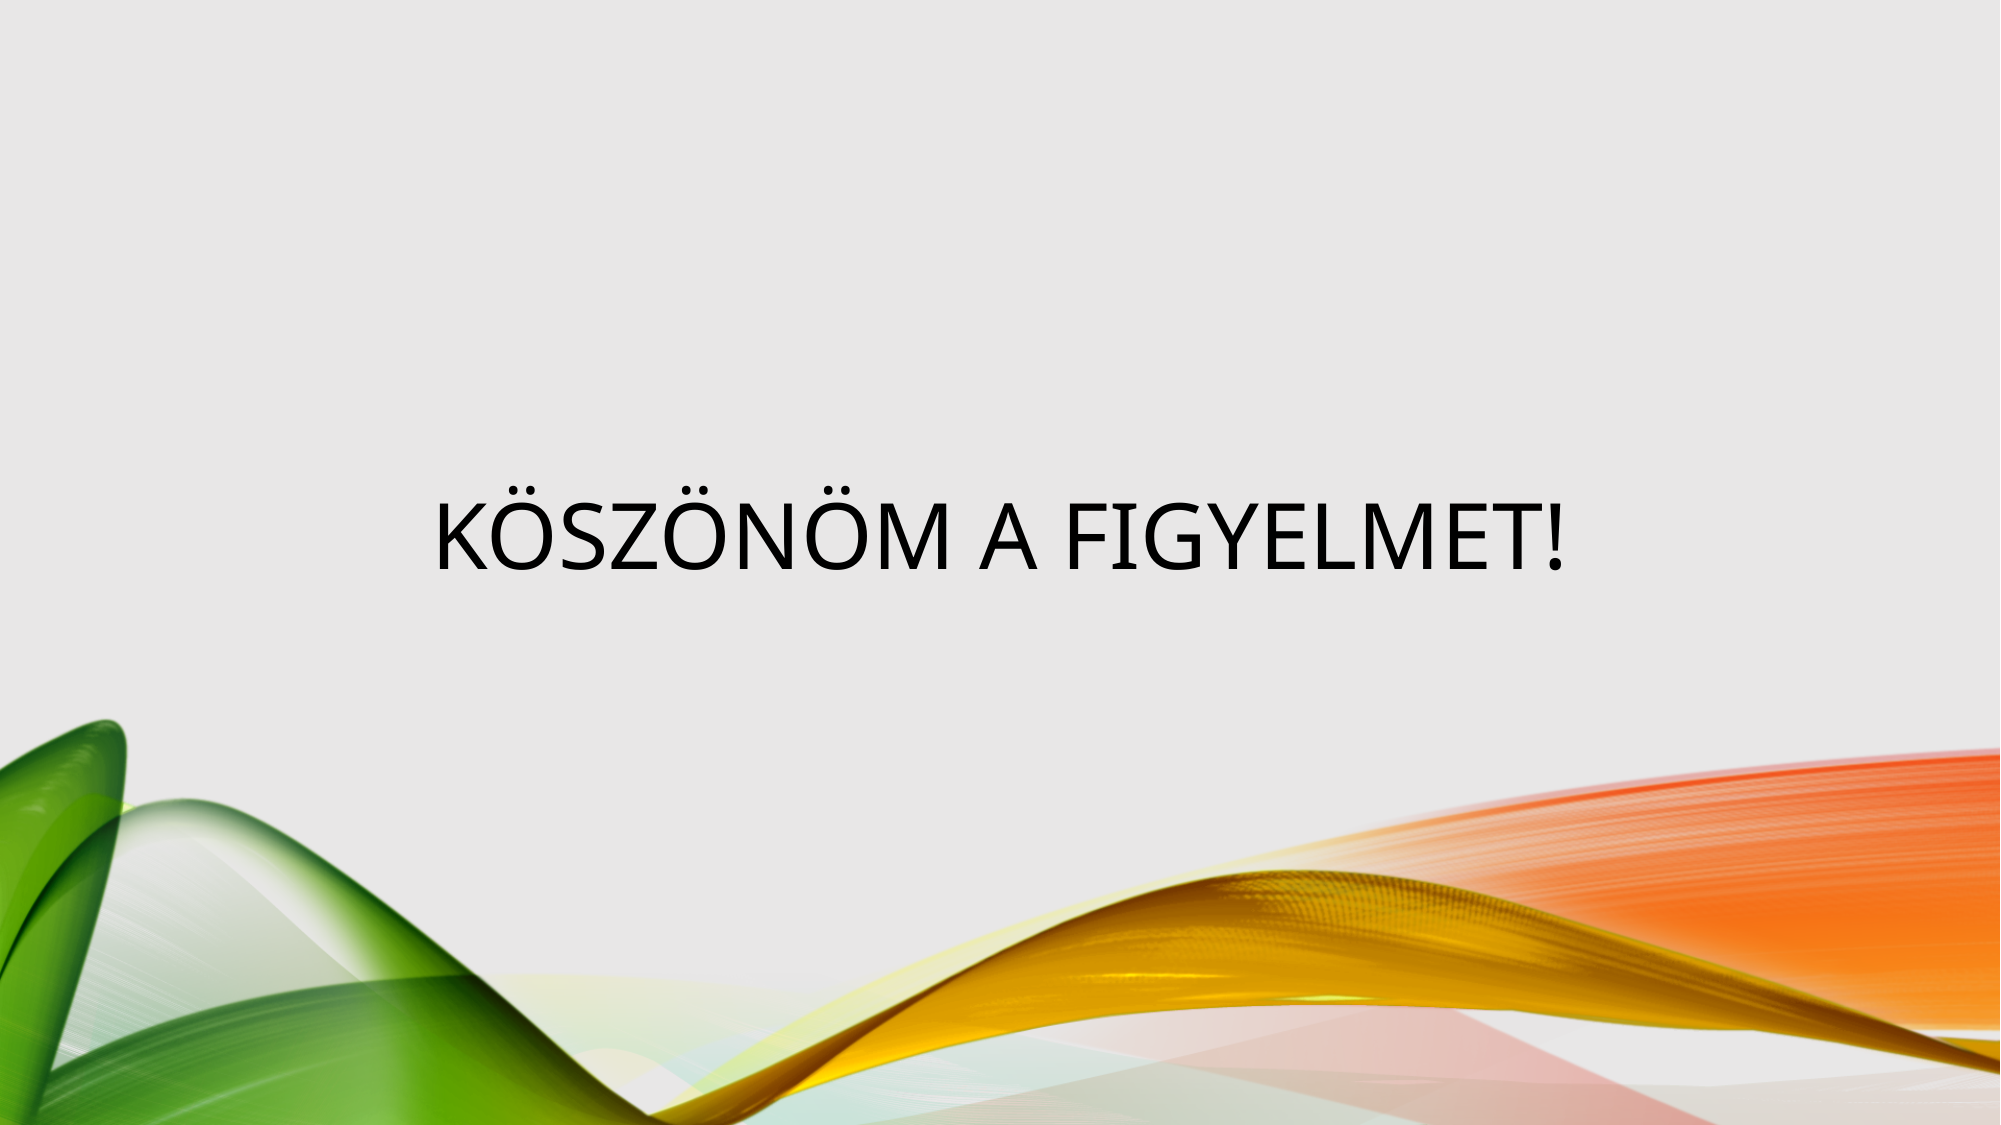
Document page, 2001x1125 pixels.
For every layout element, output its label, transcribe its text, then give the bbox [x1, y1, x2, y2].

title Köszönöm a figyelmet! [168, 184, 1833, 597]
picture [0, 717, 2000, 1125]
